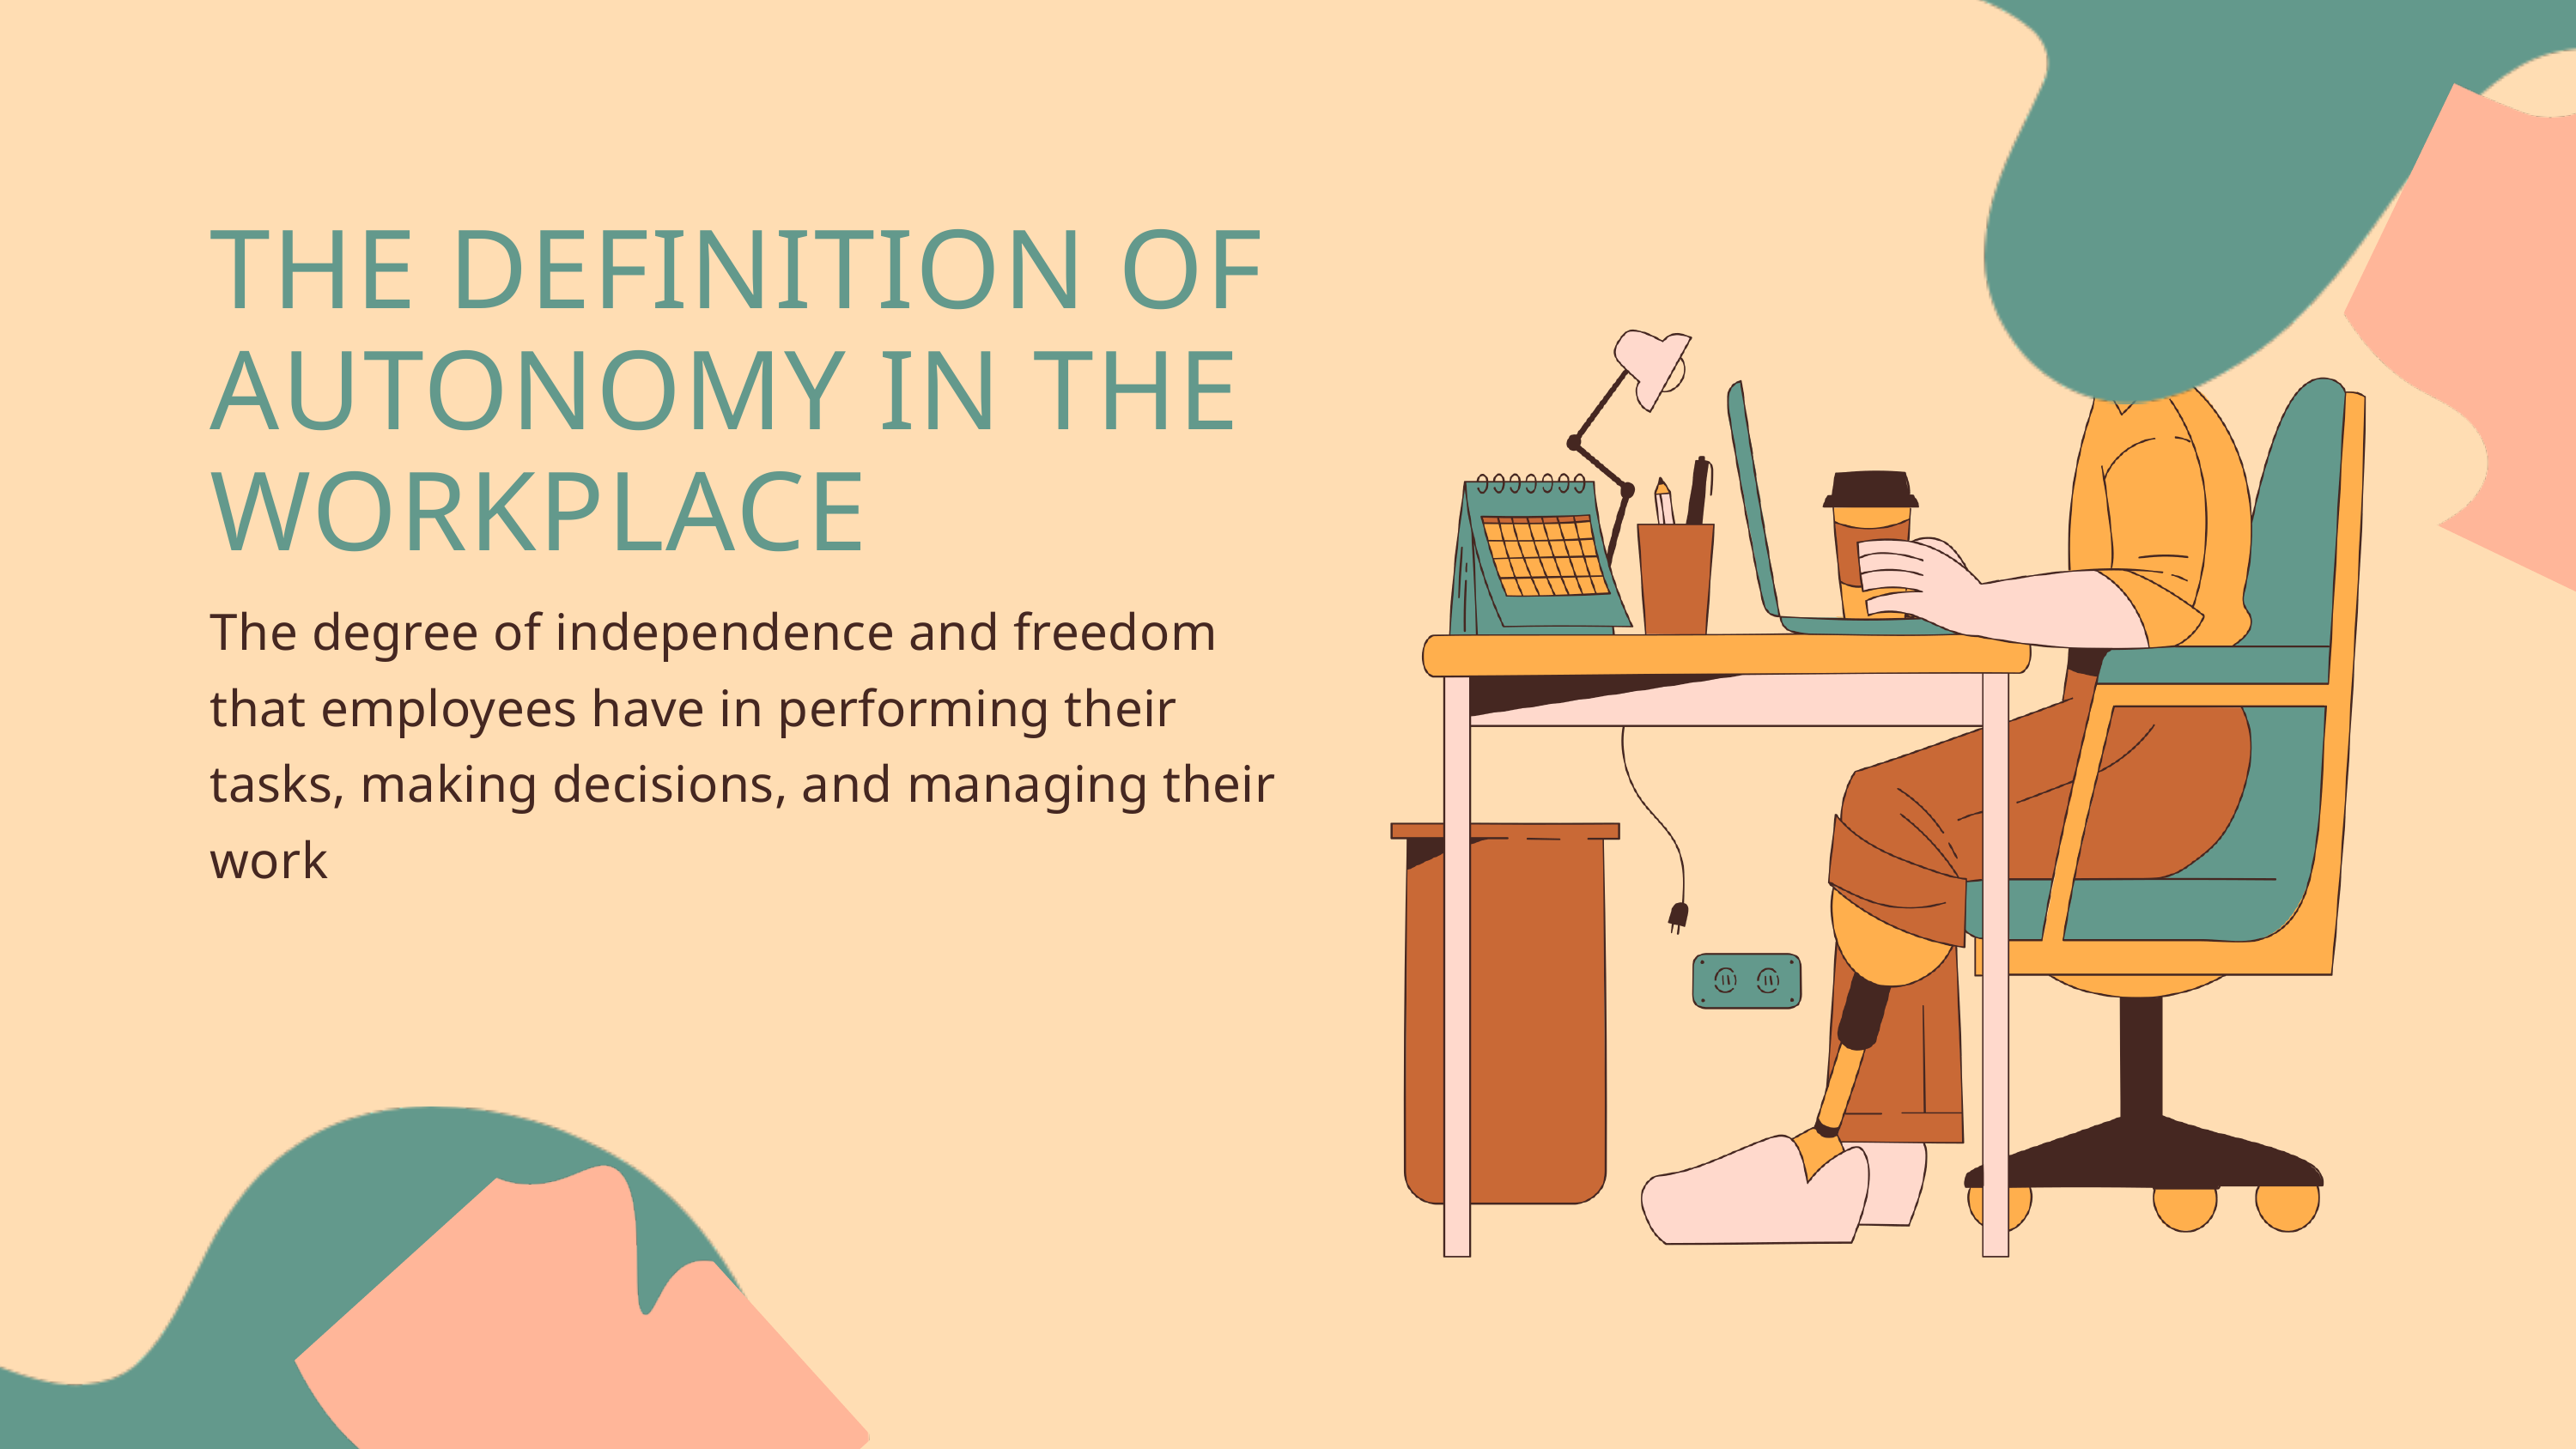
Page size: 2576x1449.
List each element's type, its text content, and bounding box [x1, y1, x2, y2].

text_box [241, 1107, 873, 1449]
text_box The degree of independence and freedom that employees have in performing their tasks, making decisions, and managing their work [210, 584, 1293, 888]
text_box [1853, 0, 2576, 404]
text_box [1390, 191, 2366, 1258]
text_box THE DEFINITION OF AUTONOMY IN THE WORKPLACE [210, 209, 1293, 573]
text_box [2278, 45, 2576, 592]
text_box [0, 1106, 811, 1449]
